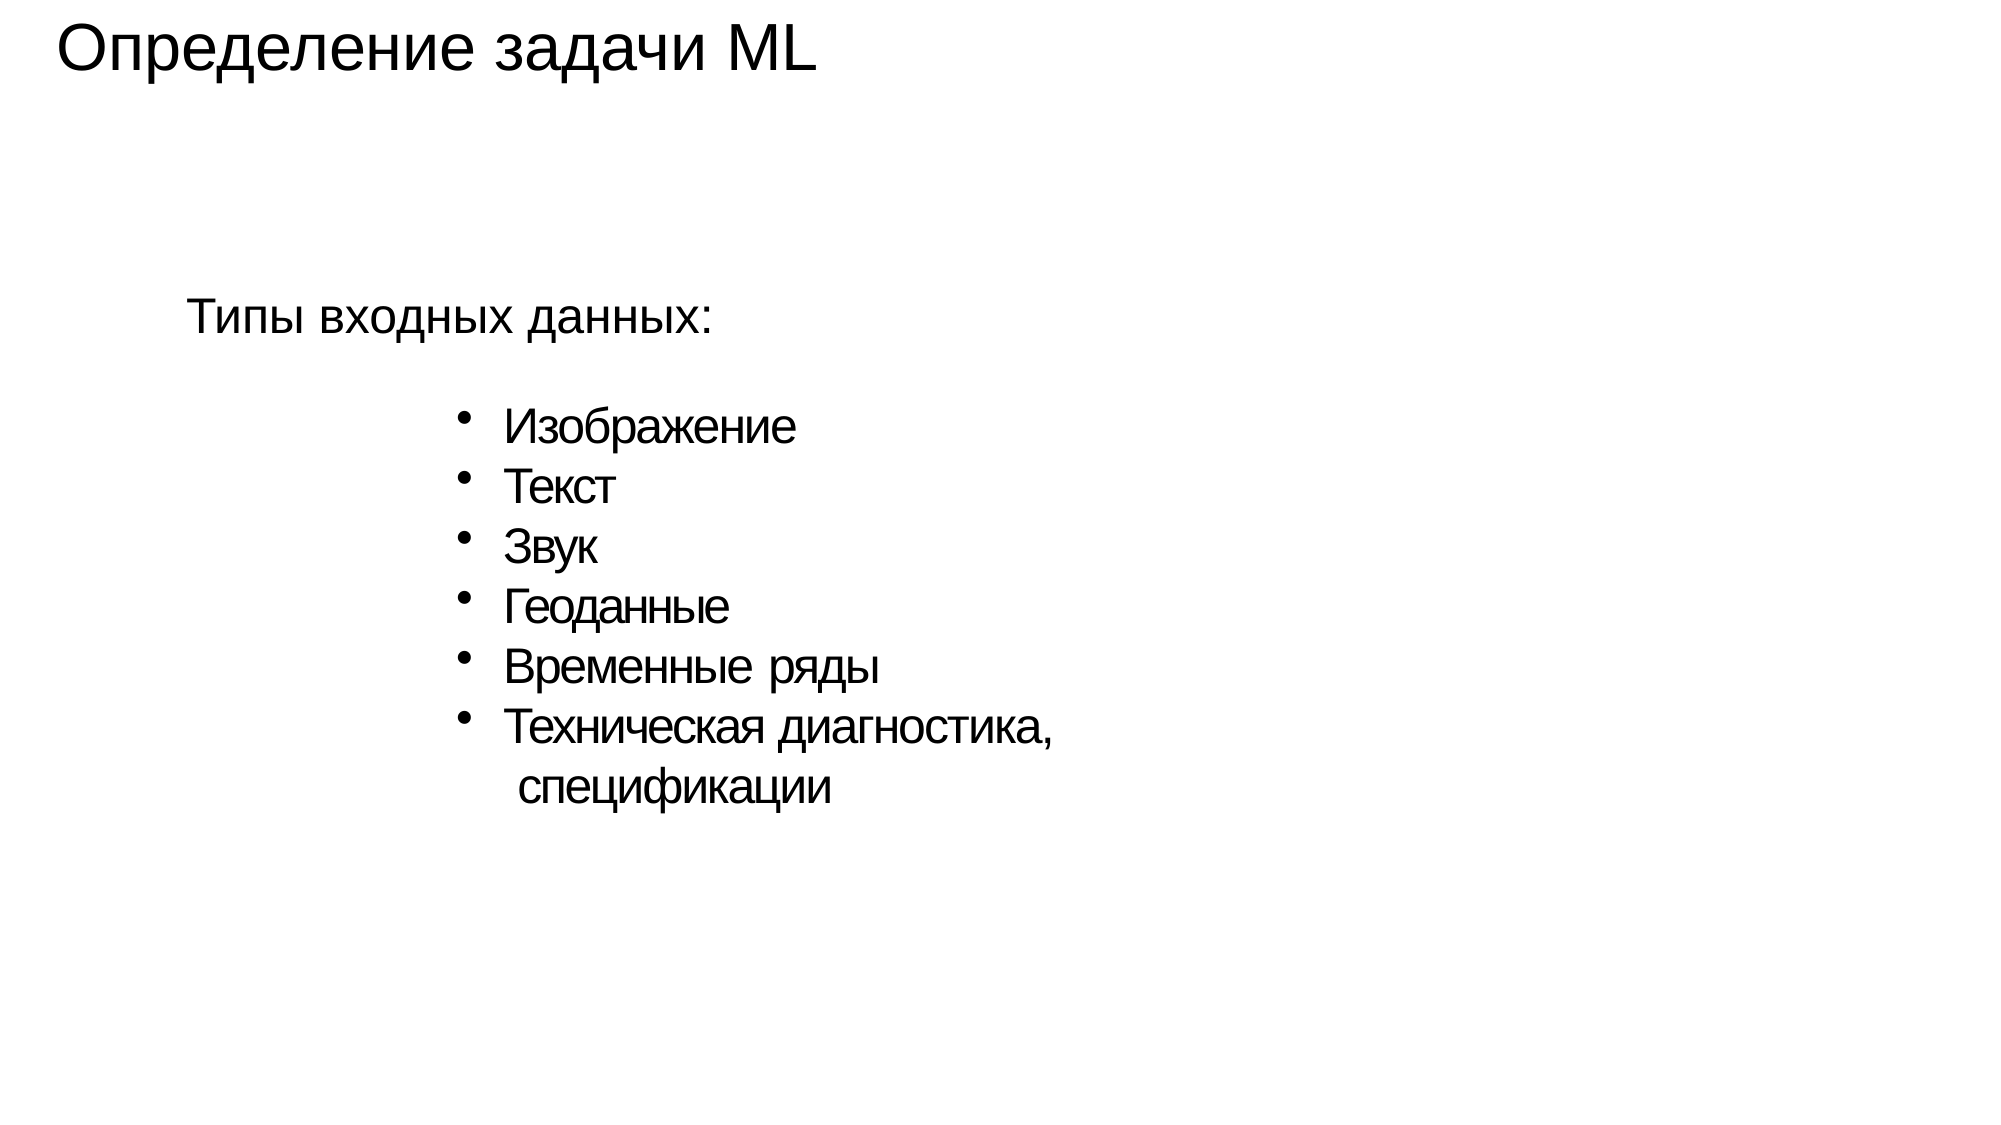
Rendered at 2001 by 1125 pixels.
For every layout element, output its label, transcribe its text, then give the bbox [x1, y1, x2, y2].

title Определение задачи ML [54, 1, 828, 192]
text_box Типы входных данных: Изображение Текст Звук Геоданные Временные ряды Техническая диагностика, спецификации [183, 280, 1058, 814]
